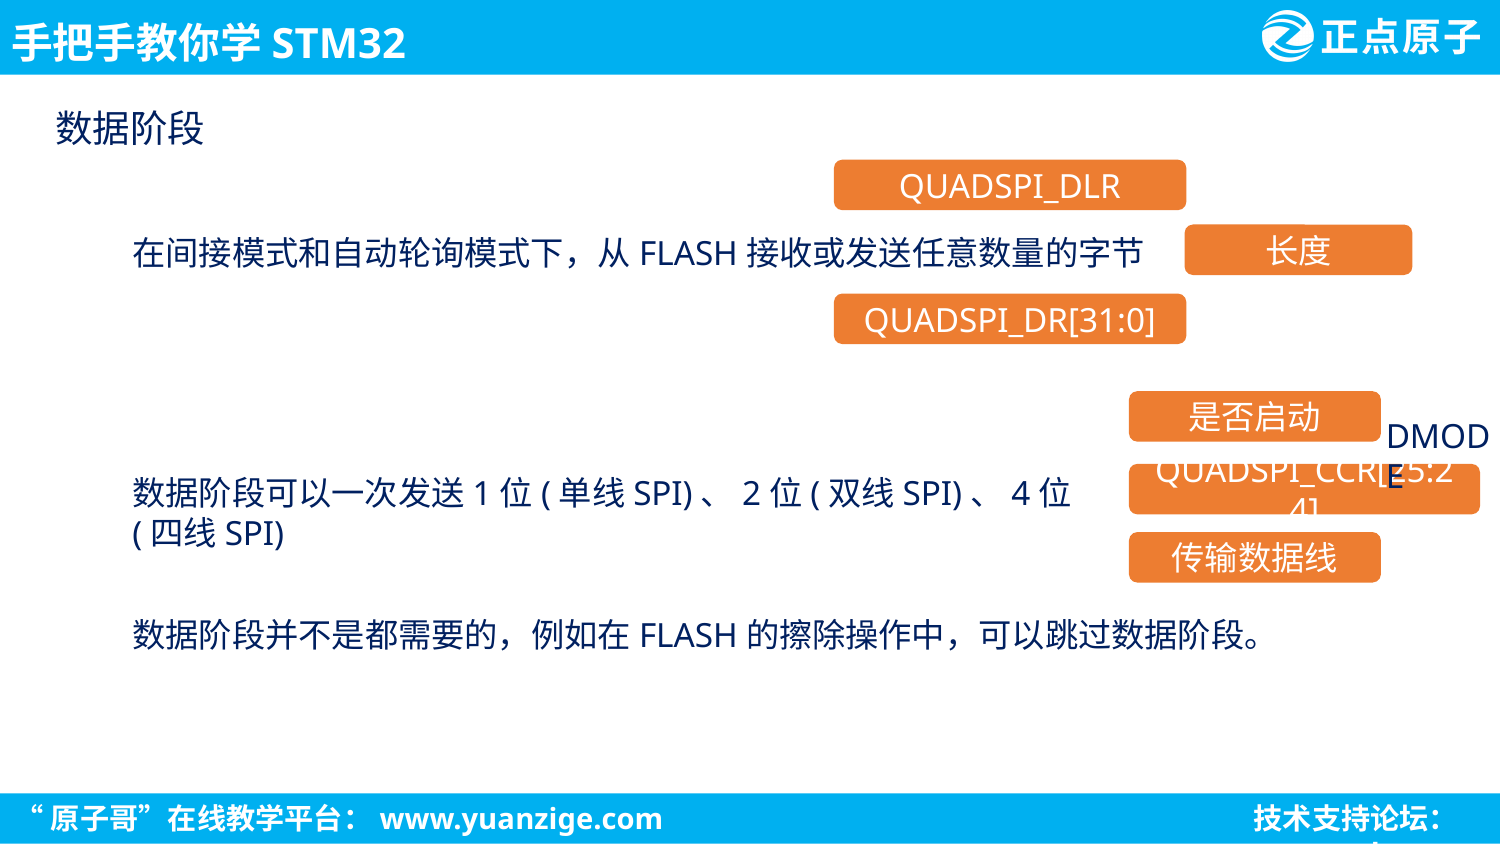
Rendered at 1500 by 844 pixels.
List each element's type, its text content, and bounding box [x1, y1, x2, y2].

picture [1431, 44, 1438, 52]
text_box 数据阶段 [47, 101, 296, 154]
picture [1322, 21, 1357, 52]
text_box [0, 792, 1500, 844]
picture [1364, 45, 1370, 53]
text_box 长度 [1183, 223, 1414, 277]
text_box 技术支持论坛：www.openedv.com [967, 793, 1480, 844]
text_box 在间接模式和自动轮询模式下，从FLASH接收或发送任意数量的字节 [124, 228, 1179, 276]
text_box [0, 0, 1500, 76]
text_box 传输数据线 [1127, 530, 1382, 584]
picture [1267, 11, 1313, 45]
text_box 数据阶段并不是都需要的，例如在FLASH的擦除操作中，可以跳过数据阶段。 [124, 610, 1263, 659]
text_box QUADSPI_DR[31:0] [832, 292, 1188, 346]
picture [1263, 27, 1307, 61]
text_box QUADSPI_CCR[25:24] [1129, 462, 1482, 516]
picture [1367, 18, 1396, 42]
picture [1404, 20, 1438, 54]
text_box 是否启动 [1127, 390, 1382, 443]
text_box DMODE [1378, 411, 1500, 499]
text_box “原子哥”在线教学平台：www.yuanzige.com [0, 793, 883, 843]
text_box 手把手教你学STM32 [0, 0, 967, 75]
picture [1391, 45, 1397, 53]
picture [1445, 21, 1479, 54]
picture [1412, 44, 1418, 52]
text_box 数据阶段可以一次发送1位(单线SPI)、2位(双线SPI)、4位(四线SPI) [124, 468, 1129, 557]
text_box QUADSPI_DLR [832, 158, 1188, 212]
